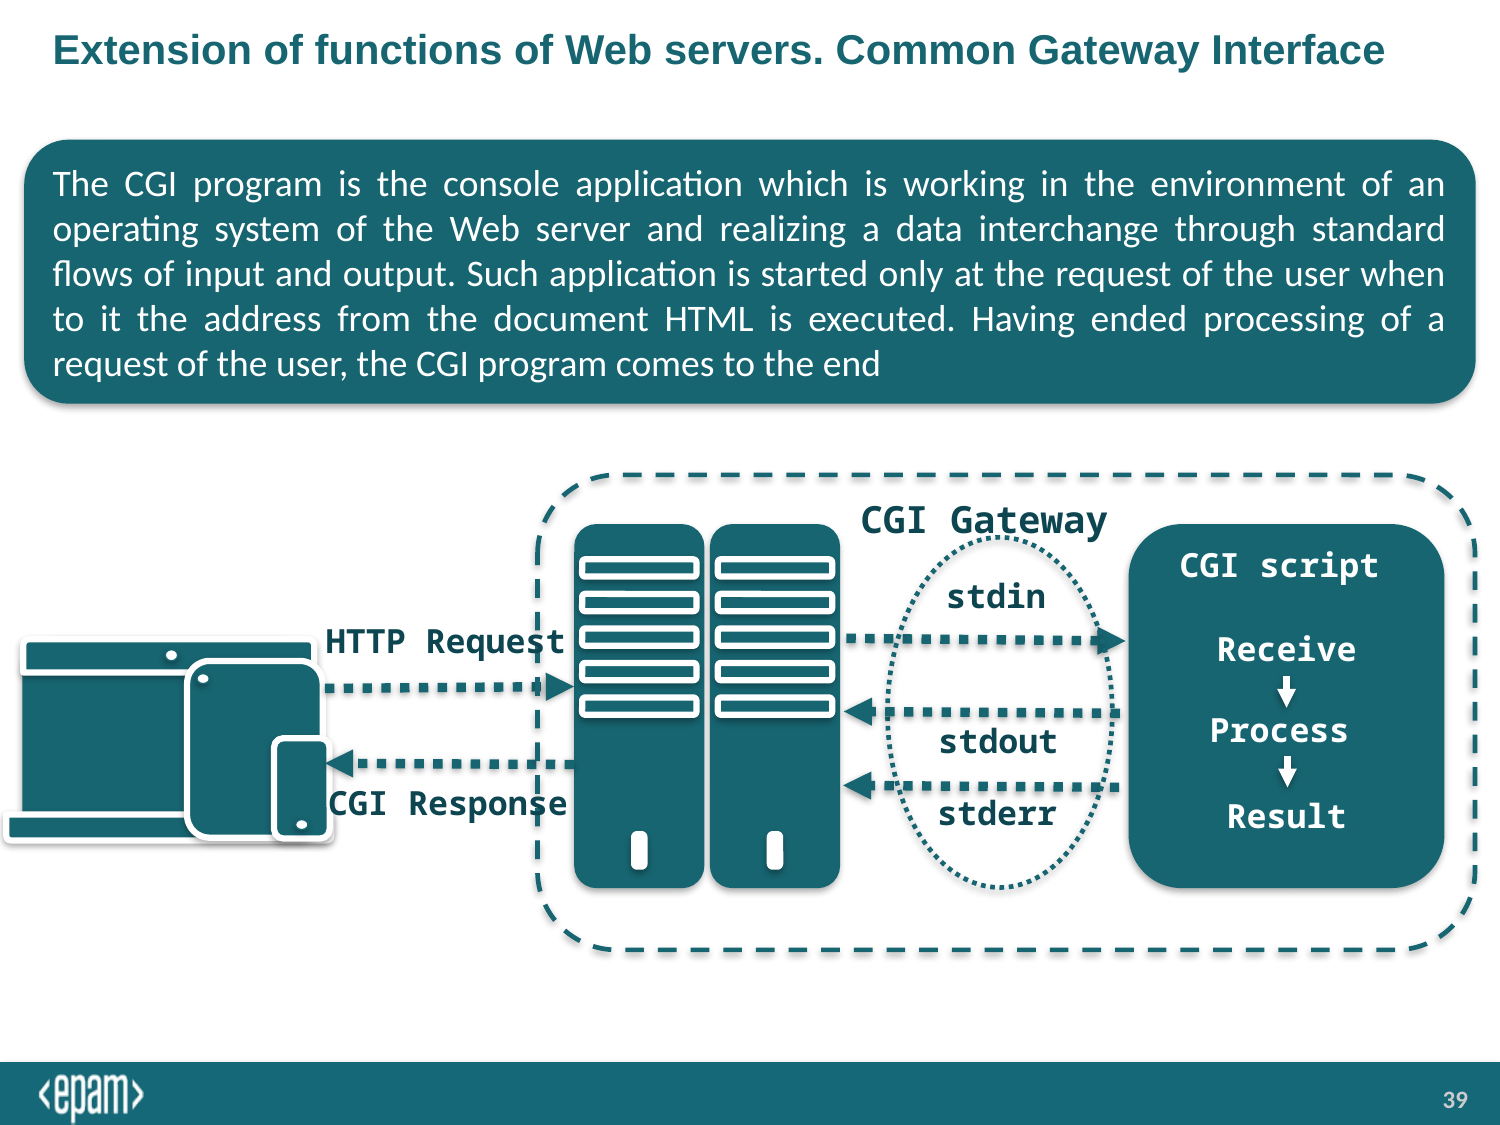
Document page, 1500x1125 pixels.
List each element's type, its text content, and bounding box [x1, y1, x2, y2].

title Extension of functions of Web servers. Common Gateway Interface [0, 0, 1500, 95]
picture [38, 1074, 144, 1125]
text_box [5, 474, 1476, 951]
text_box The CGI program is the console application which is working in the environment of an operating system of the Web server and realizing a data interchange through standard flows of input and output. Such application is started only at the request of the user when to it the address from the document HTML is executed. Having ended processing of a request of the user, the CGI program comes to the end [24, 139, 1476, 404]
